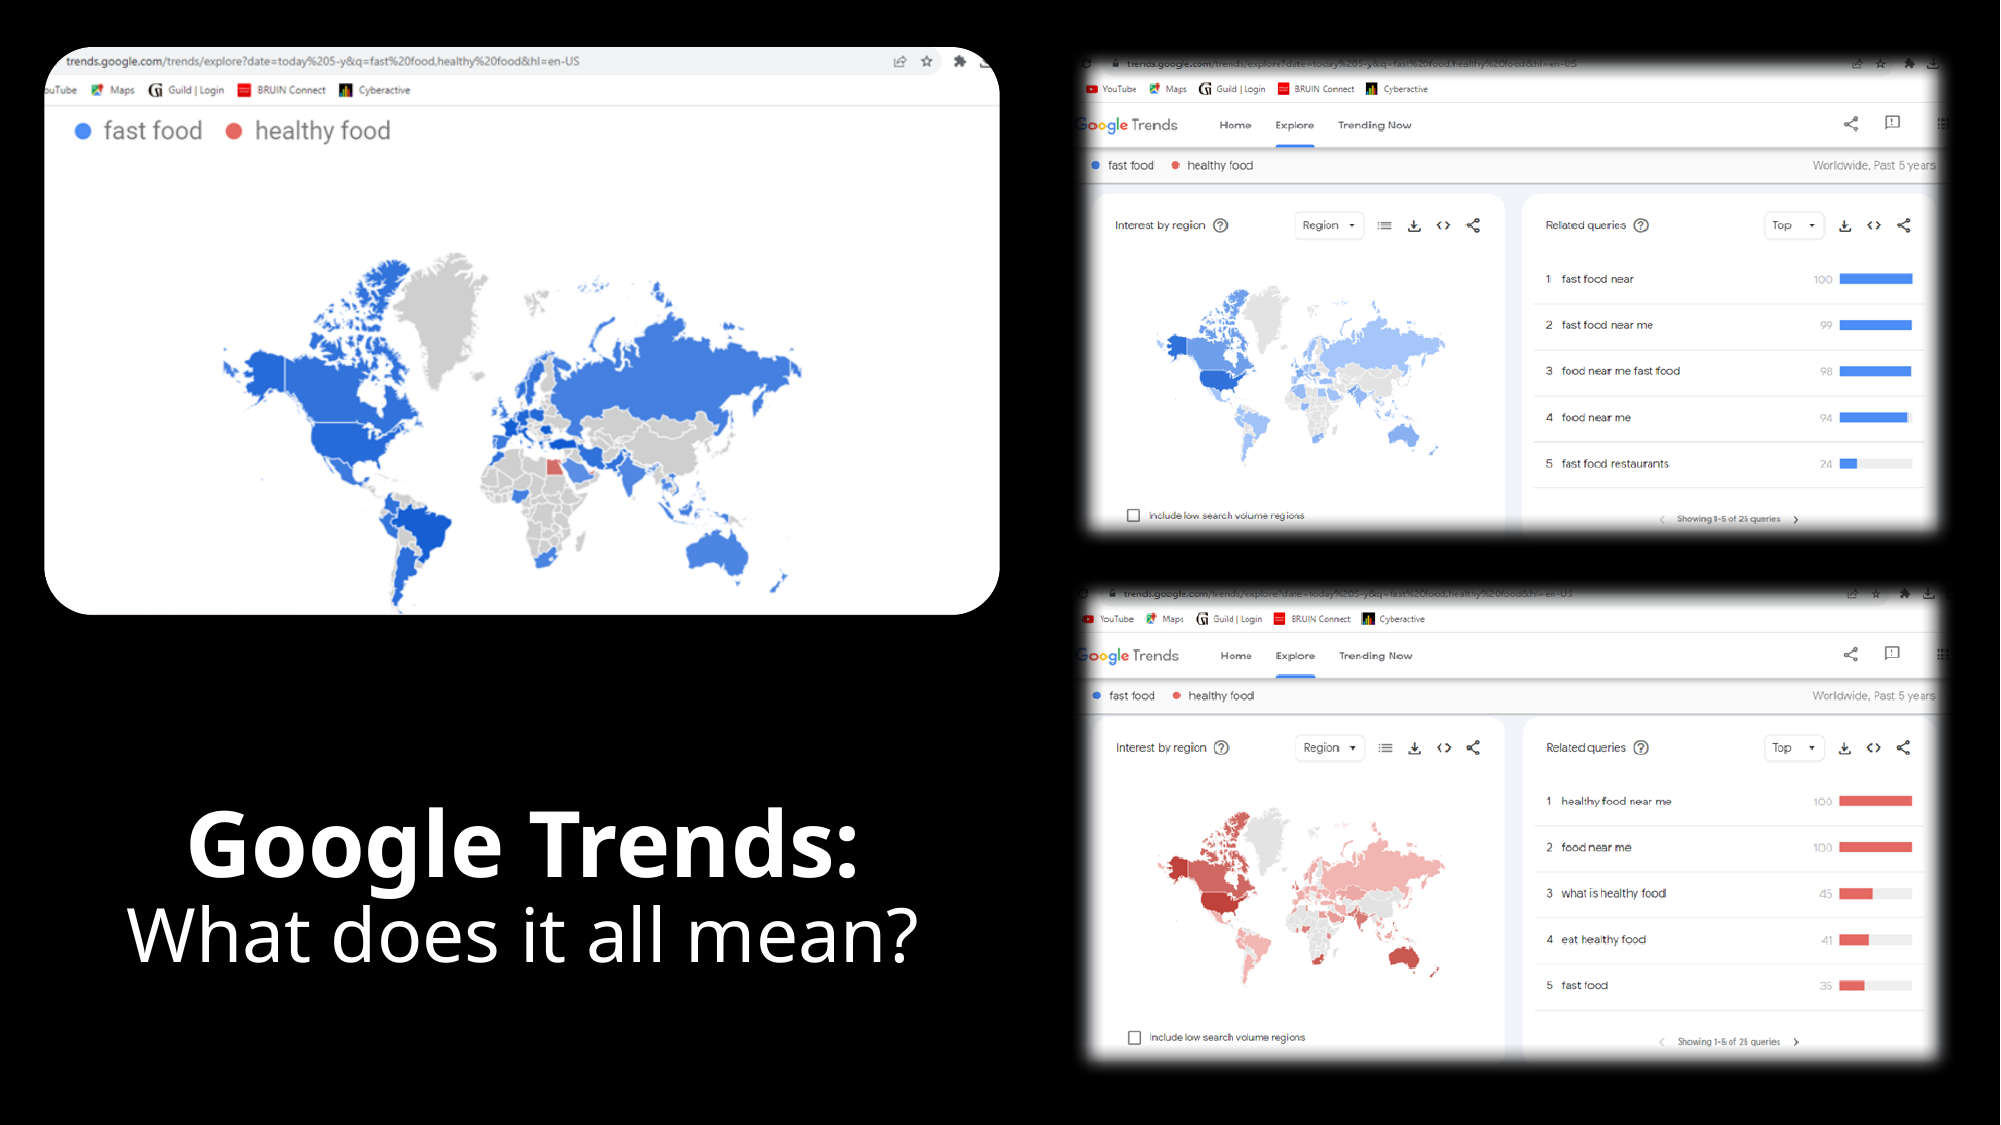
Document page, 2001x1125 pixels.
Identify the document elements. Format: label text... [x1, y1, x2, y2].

title Google Trends: What does it all mean? [80, 699, 966, 1078]
picture [1070, 46, 1955, 548]
picture [1070, 577, 1956, 1078]
picture [44, 46, 1000, 616]
